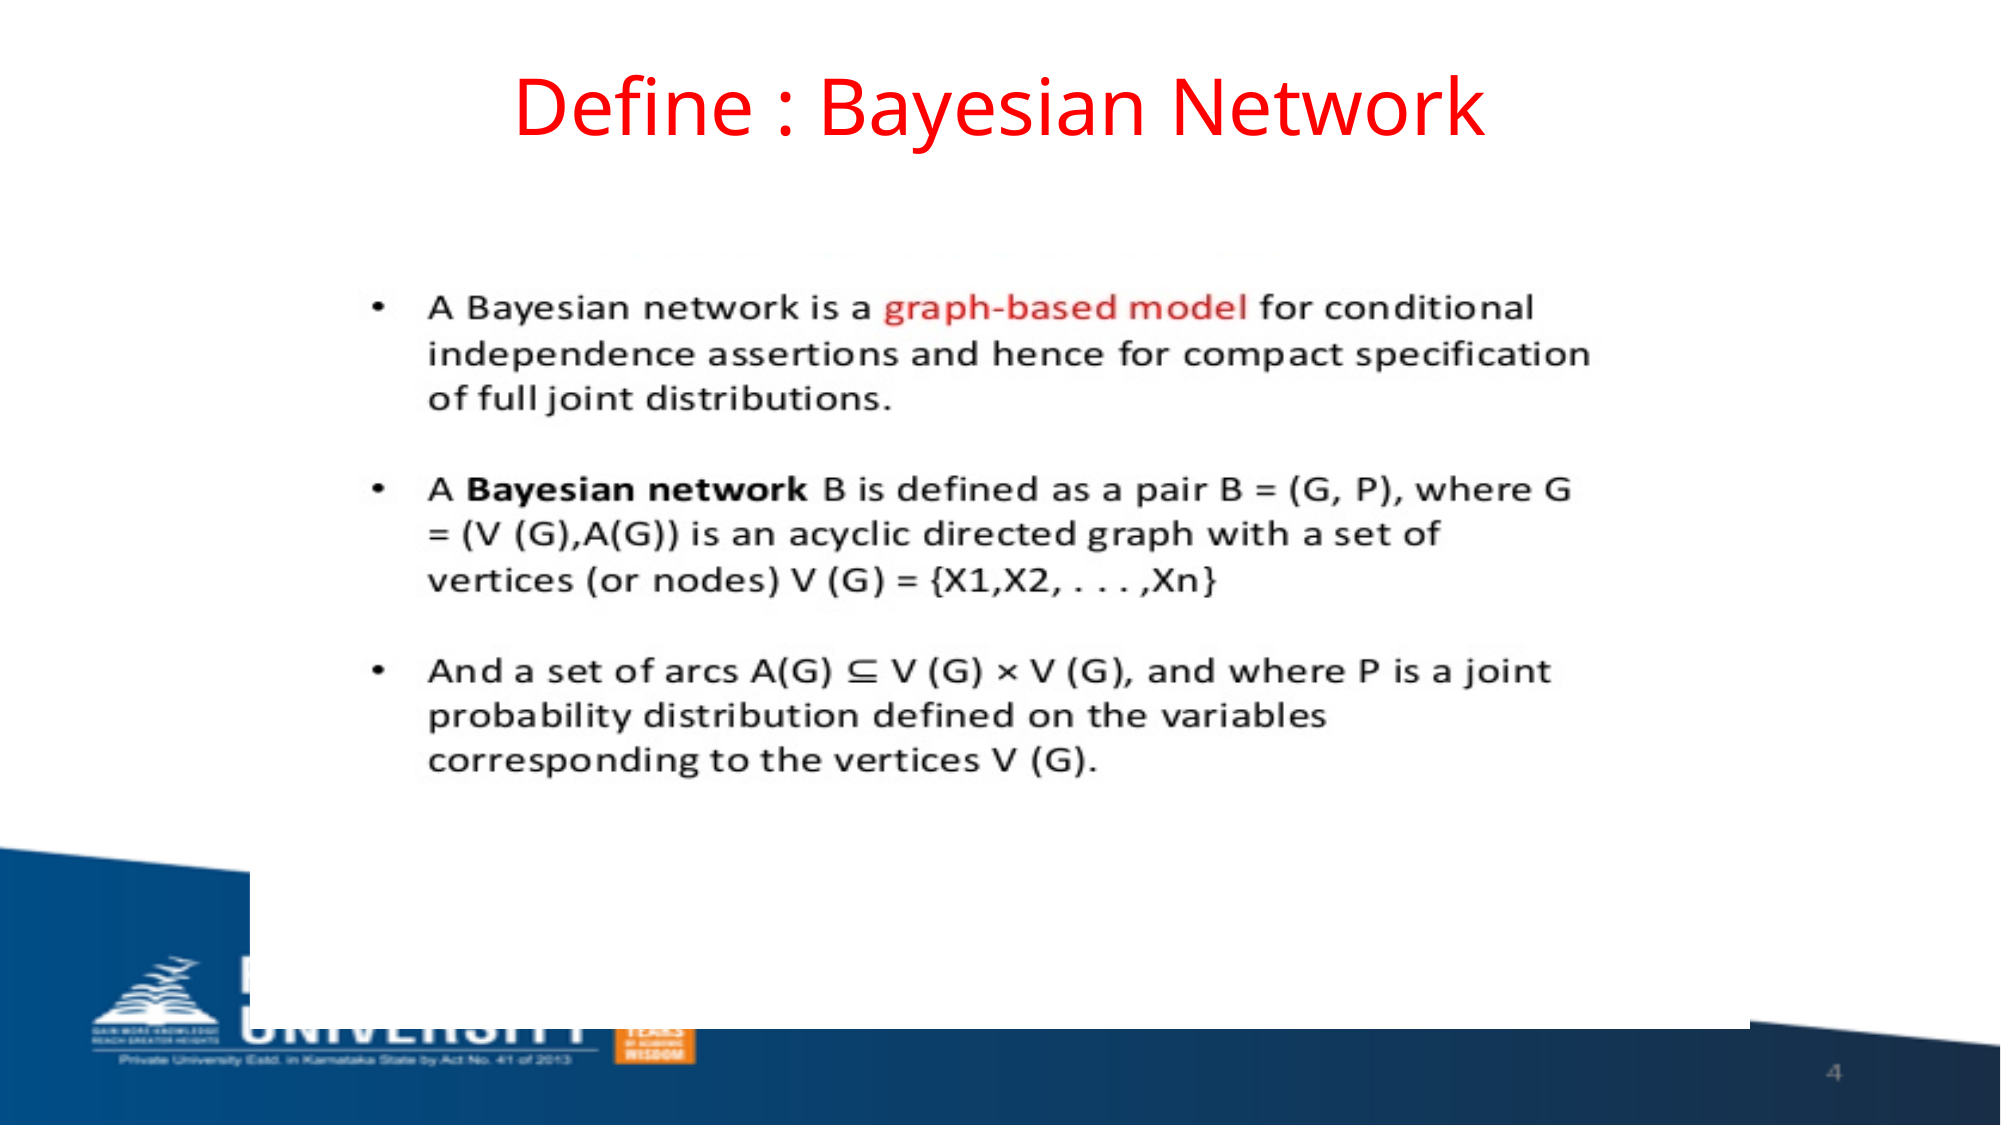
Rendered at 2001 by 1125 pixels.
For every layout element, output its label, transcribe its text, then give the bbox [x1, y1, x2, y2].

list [249, 253, 1750, 1029]
title Define : Bayesian Network [137, 59, 1863, 161]
picture [0, 0, 2001, 1125]
